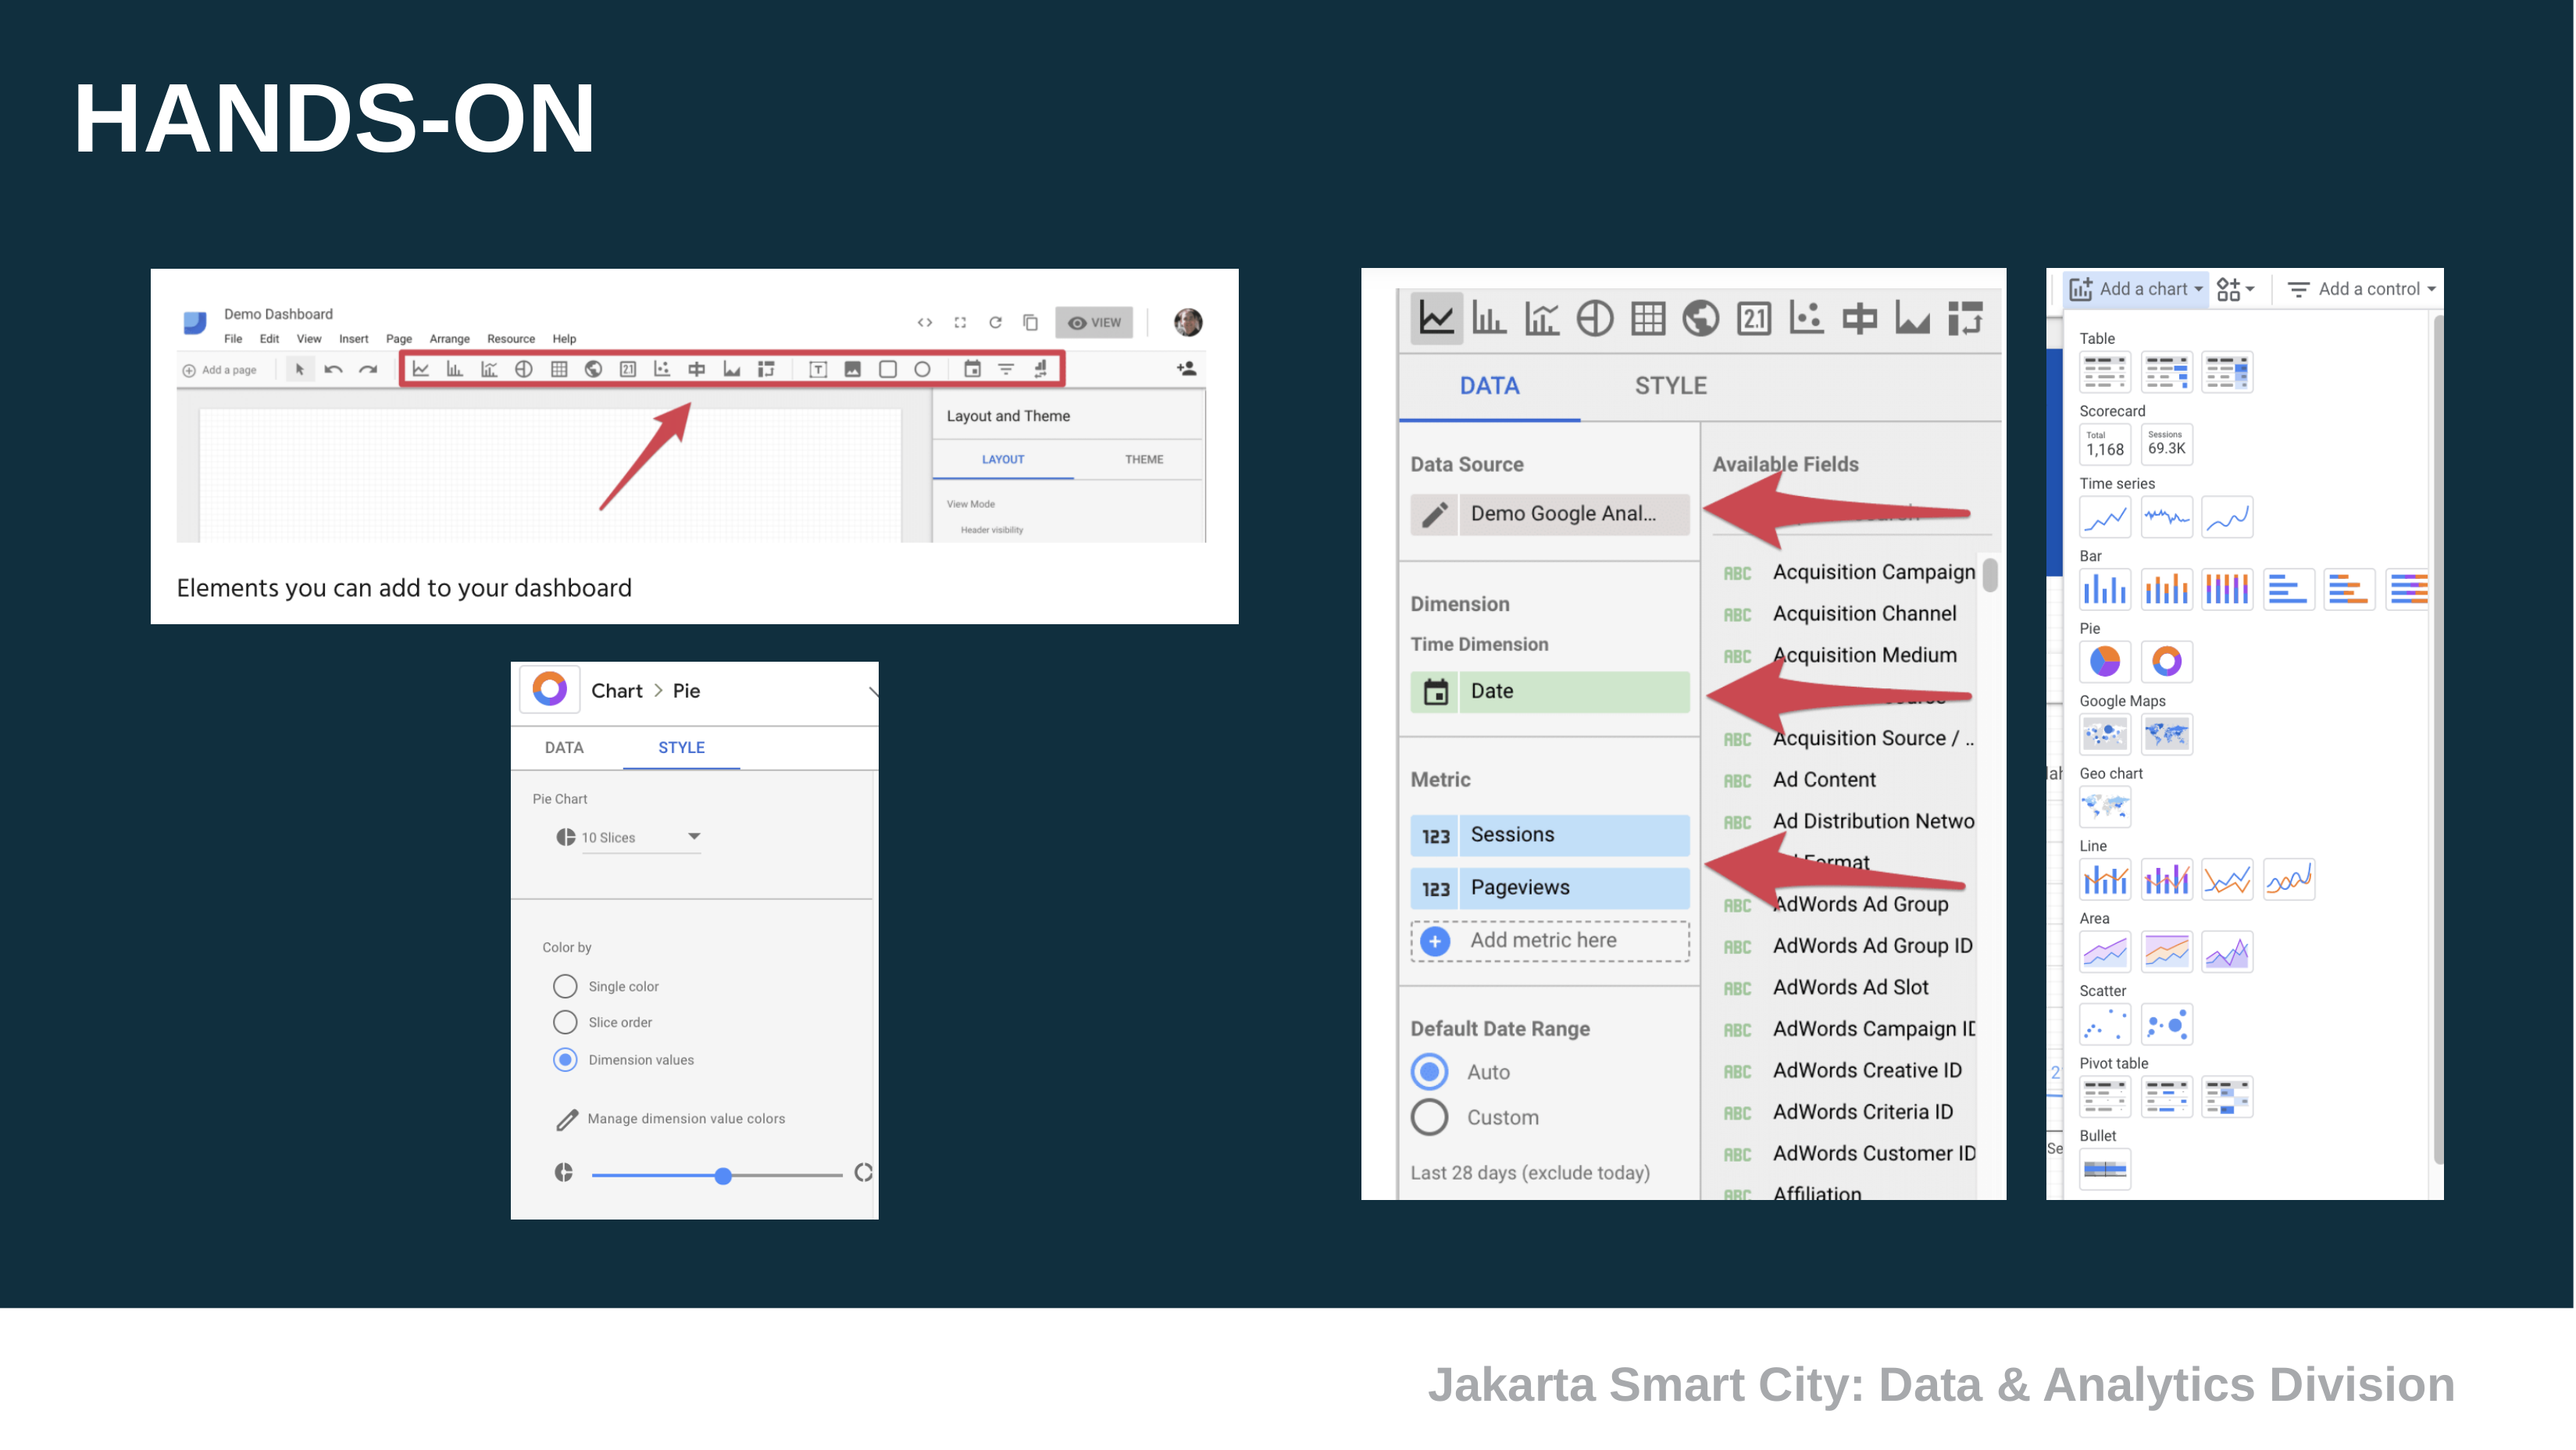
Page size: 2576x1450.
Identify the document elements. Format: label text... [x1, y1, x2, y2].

footer Jakarta Smart City: Data & Analytics Division [1426, 1348, 2576, 1450]
title HANDS-ON [73, 54, 2518, 202]
picture [2046, 268, 2444, 1200]
picture [1361, 268, 2007, 1200]
picture [510, 662, 879, 1220]
picture [151, 269, 1239, 625]
